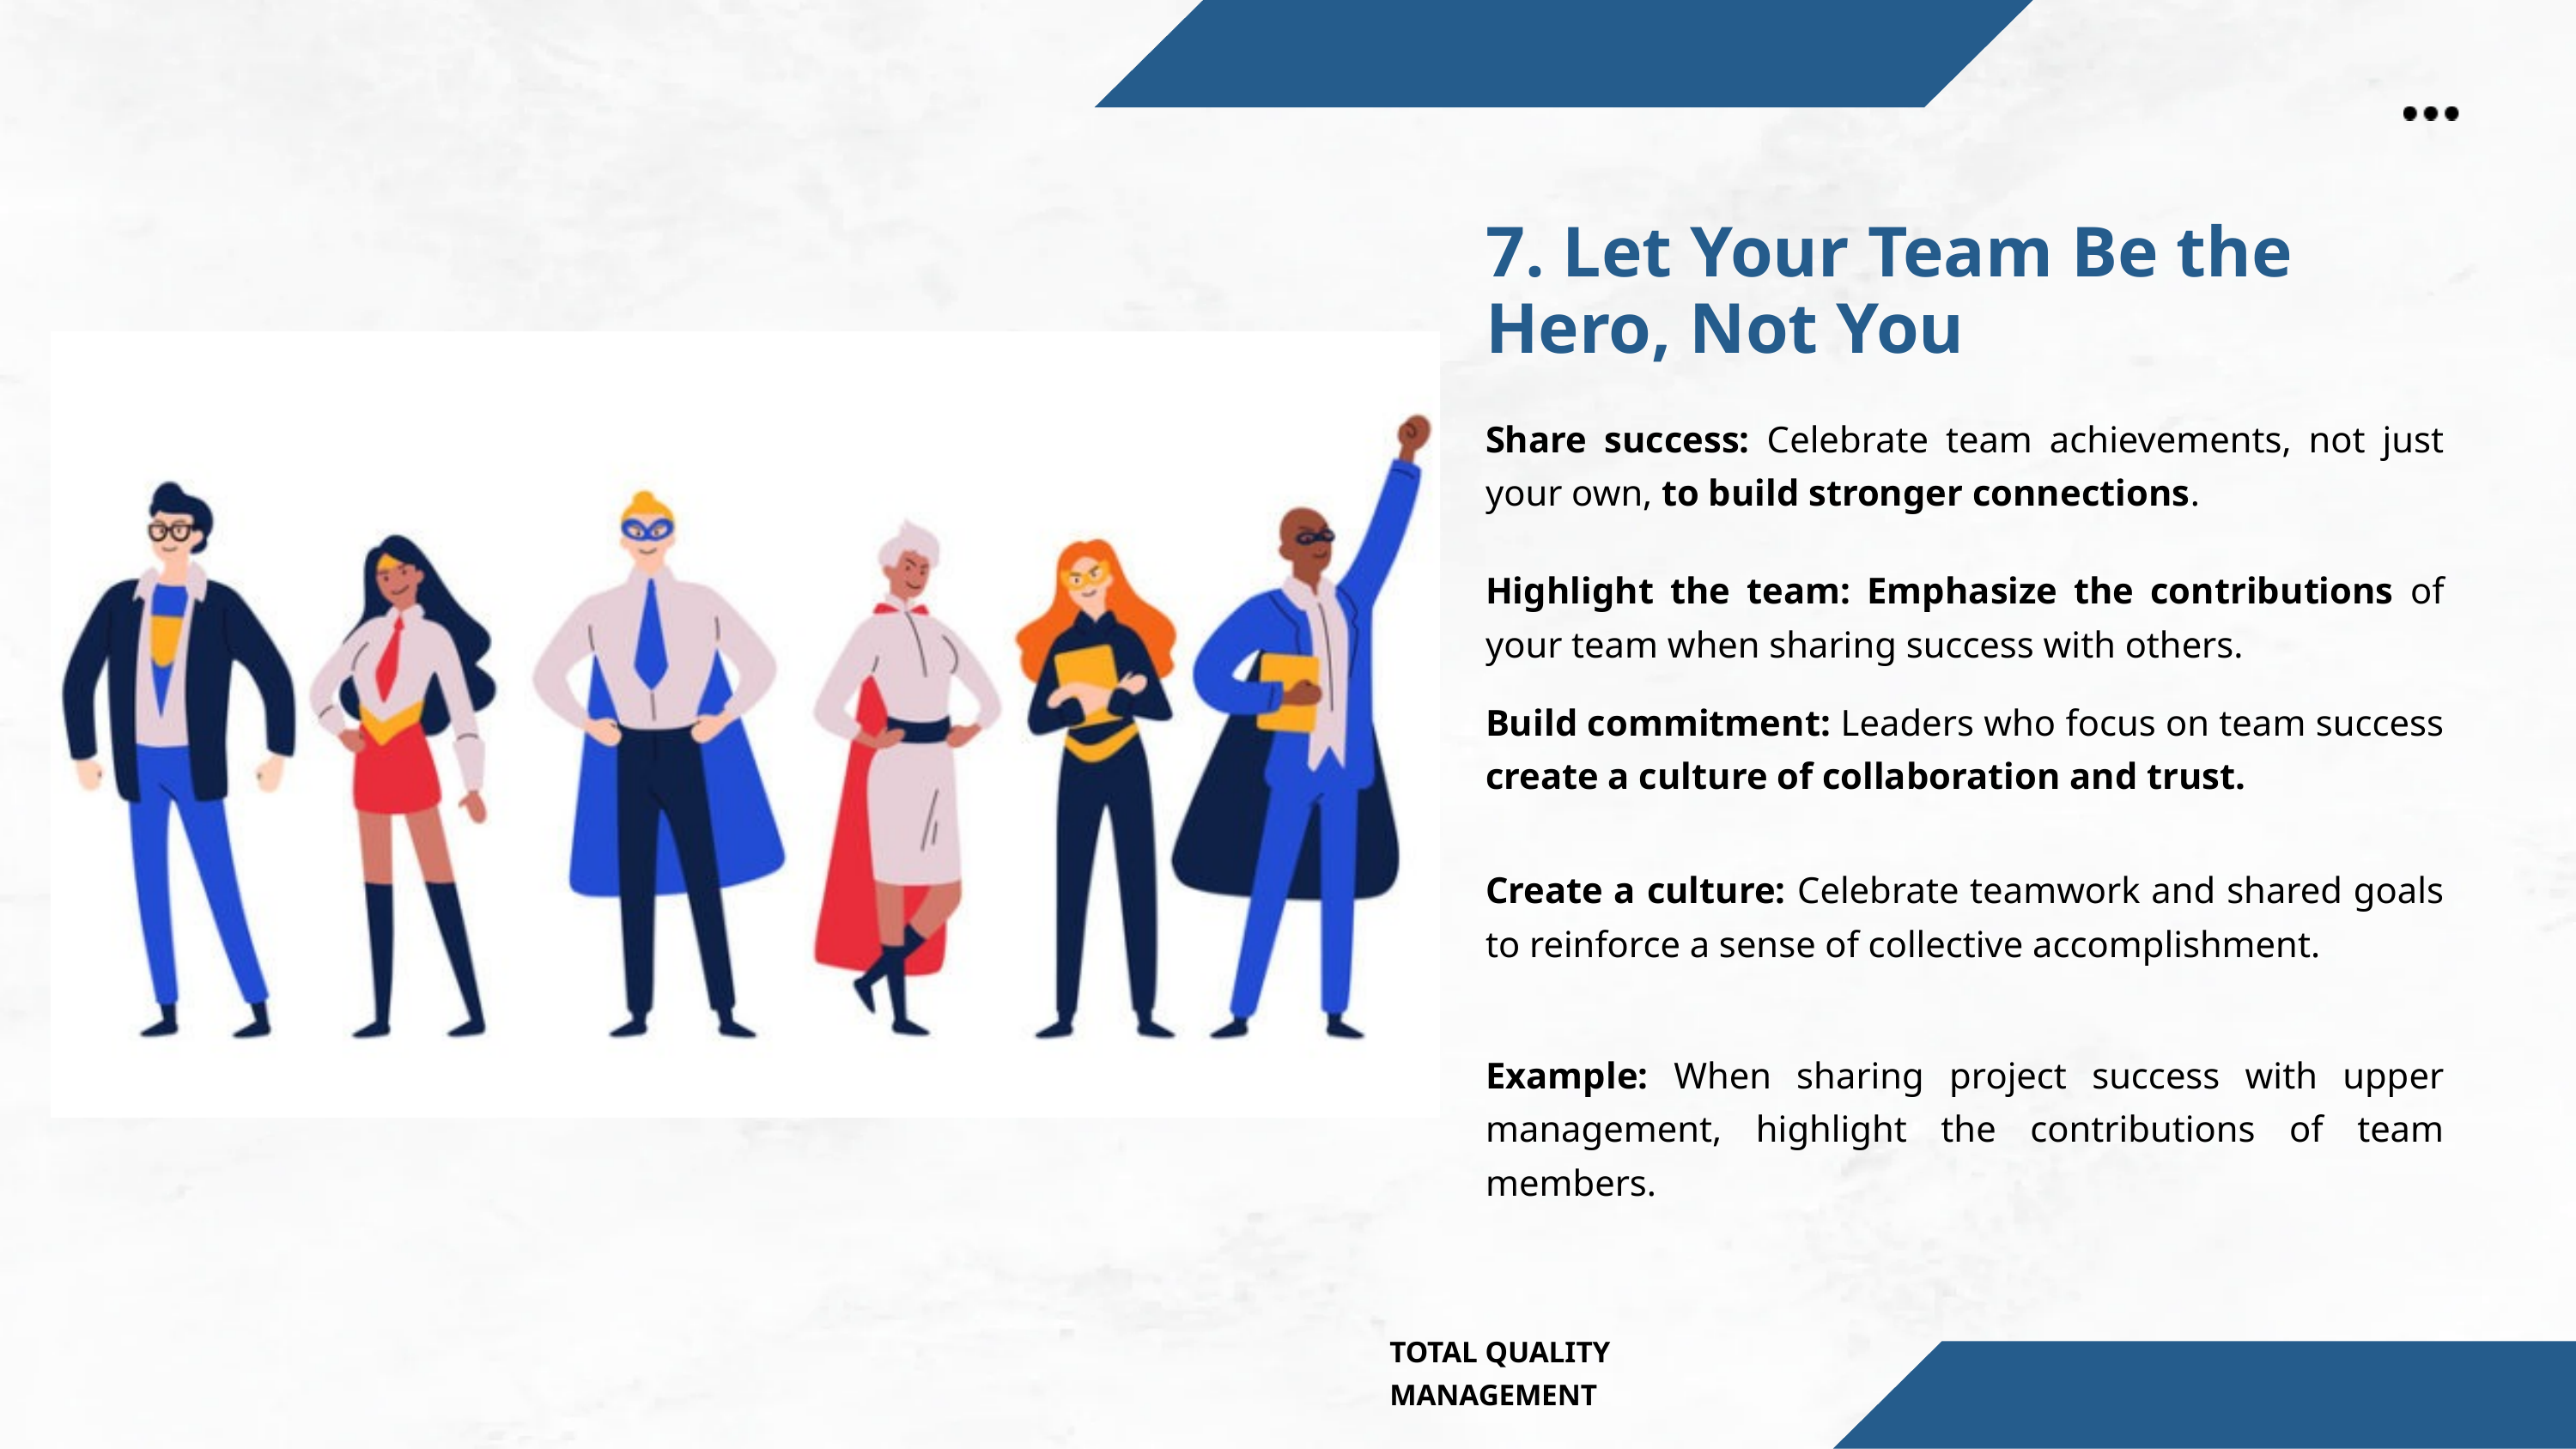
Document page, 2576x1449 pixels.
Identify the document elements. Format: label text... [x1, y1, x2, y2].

text_box Example: When sharing project success with upper management, highlight the contributions of team members. [1485, 1041, 2445, 1203]
text_box 7. Let Your Team Be the Hero, Not You [1485, 214, 2459, 367]
text_box Highlight the team: Emphasize the contributions of your team when sharing success with others. [1485, 557, 2445, 665]
text_box [2403, 106, 2459, 122]
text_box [50, 331, 1441, 1118]
text_box [0, 0, 2576, 1449]
text_box Build commitment: Leaders who focus on team success create a culture of collaboration and trust. [1485, 689, 2445, 797]
text_box TOTAL QUALITY MANAGEMENT [1389, 1325, 1814, 1411]
text_box Share success: Celebrate team achievements, not just your own, to build stronger connections. [1485, 405, 2445, 513]
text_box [1832, 1341, 2576, 1449]
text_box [1094, 0, 2033, 108]
text_box Create a culture: Celebrate teamwork and shared goals to reinforce a sense of collective accomplishment. [1485, 857, 2445, 965]
